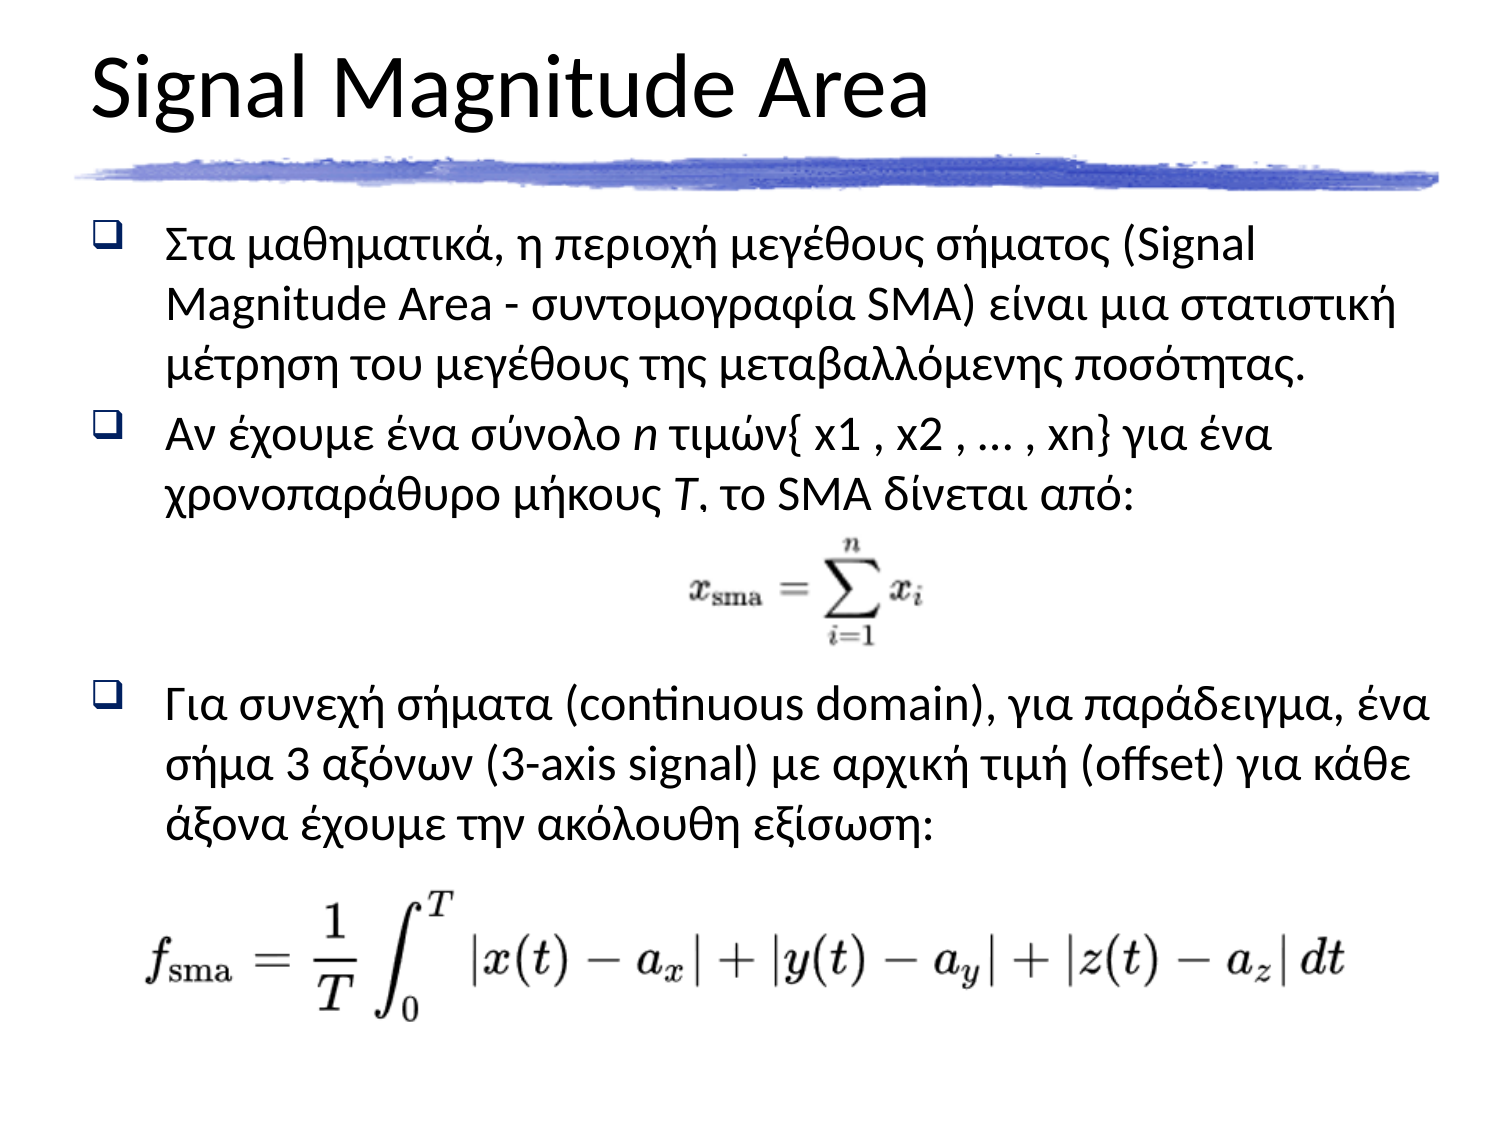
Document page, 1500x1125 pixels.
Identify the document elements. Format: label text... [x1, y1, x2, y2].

picture [62, 153, 1450, 200]
picture [662, 512, 938, 676]
picture [121, 874, 1379, 1033]
list Στα μαθηματικά, η περιοχή μεγέθους σήματος (Signal Magnitude Area - συντομογραφία SMA) είναι μια στατιστική μέτρηση του μεγέθους της μεταβαλλόμενης ποσότητας. Αν έχουμε ένα σύνολο n τιμών{ x1 , x2 , … , xn} για ένα χρονοπαράθυρο μήκους T, το SMA δίνεται από: Για συνεχή σήματα (continuous domain), για παράδειγμα, ένα σήμα 3 αξόνων (3-axis signal) με αρχική τιμή (offset) για κάθε άξονα έχουμε την ακόλουθη εξίσωση: [75, 202, 1463, 1103]
title Signal Magnitude Area [75, 12, 1425, 150]
